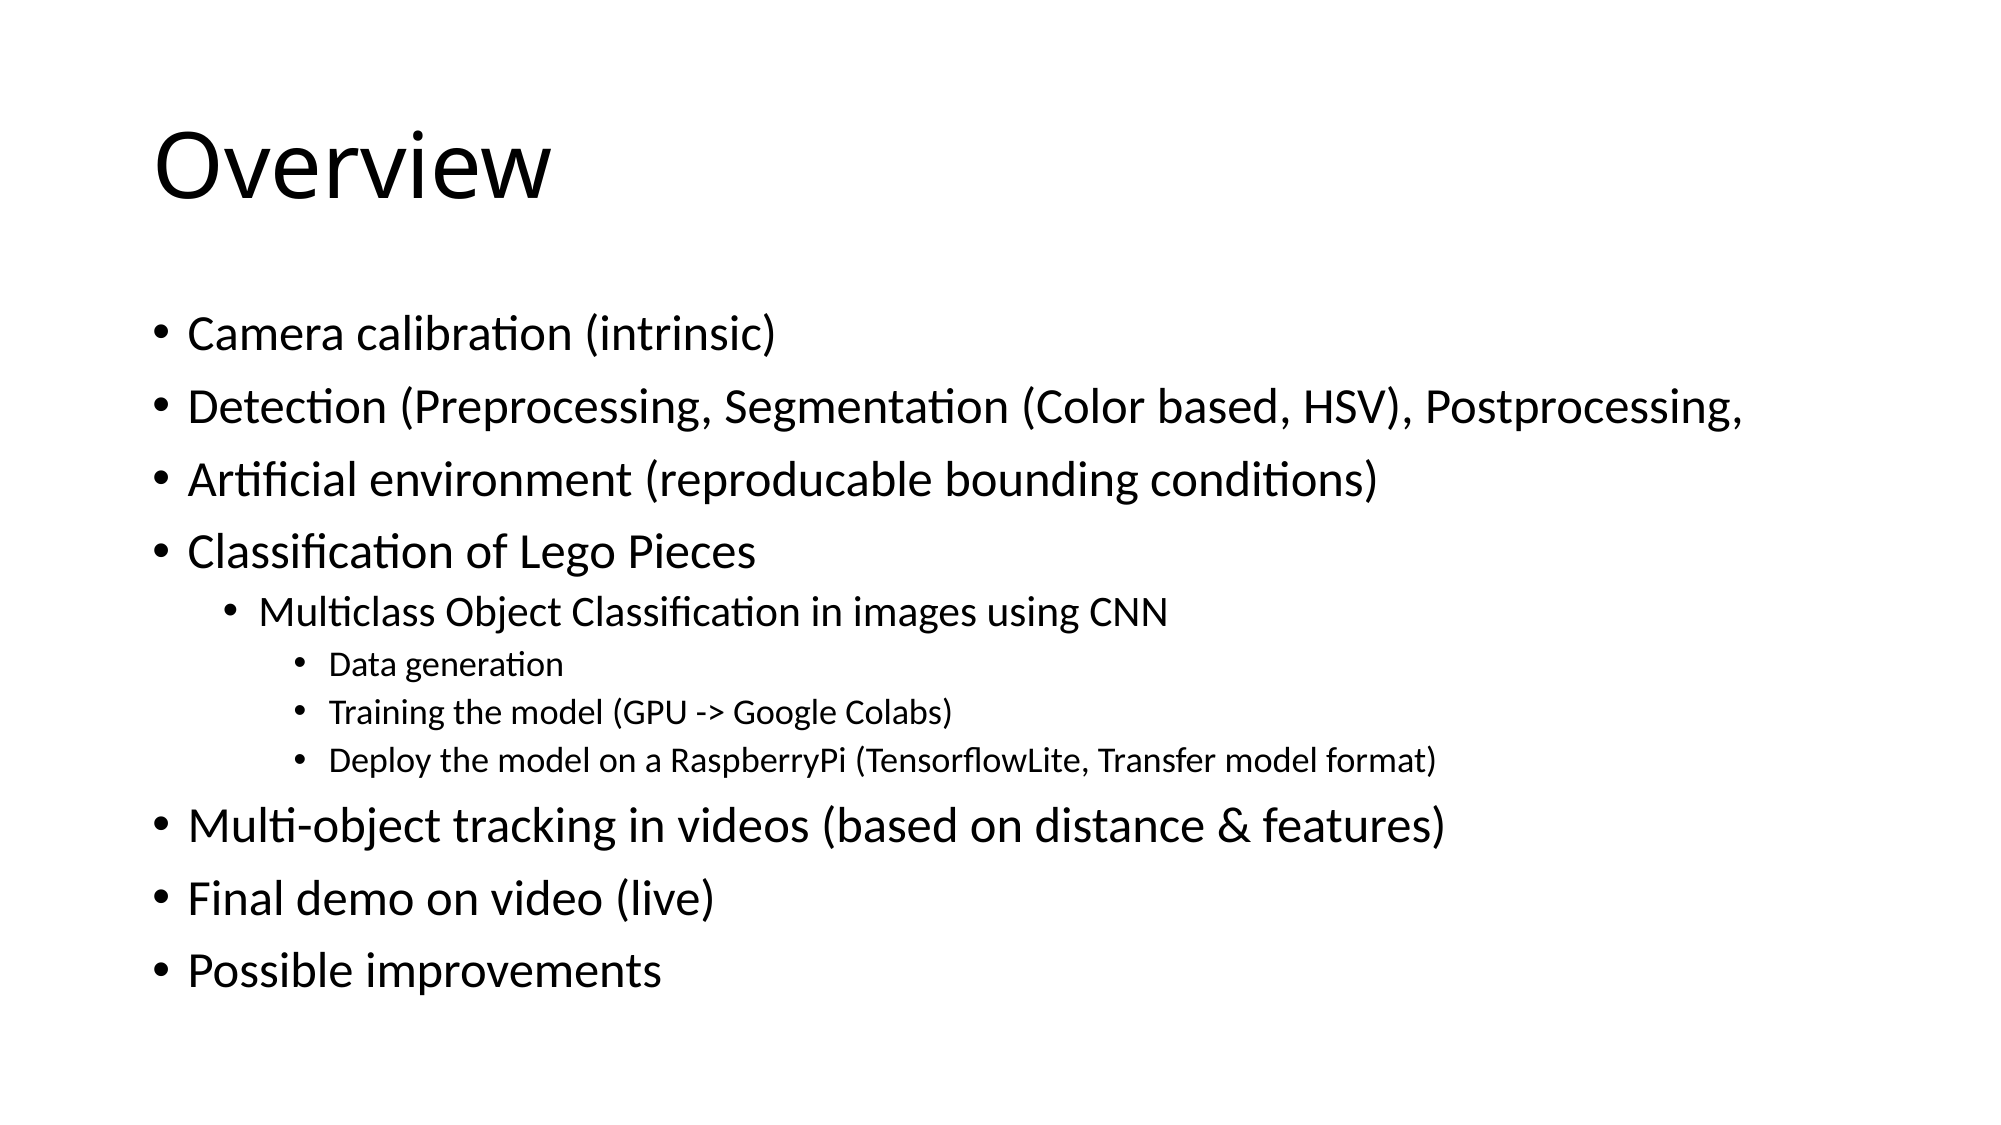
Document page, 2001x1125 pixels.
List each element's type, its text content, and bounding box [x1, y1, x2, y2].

list Camera calibration (intrinsic) Detection (Preprocessing, Segmentation (Color based, HSV), Postprocessing, Artificial environment (reproducable bounding conditions) Classification of Lego Pieces Multiclass Object Classification in images using CNN Data generation Training the model (GPU -> Google Colabs) Deploy the model on a RaspberryPi (TensorflowLite, Transfer model format) Multi-object tracking in videos (based on distance & features) Final demo on video (live) Possible improvements [137, 299, 1863, 1014]
title Overview [137, 59, 1863, 278]
